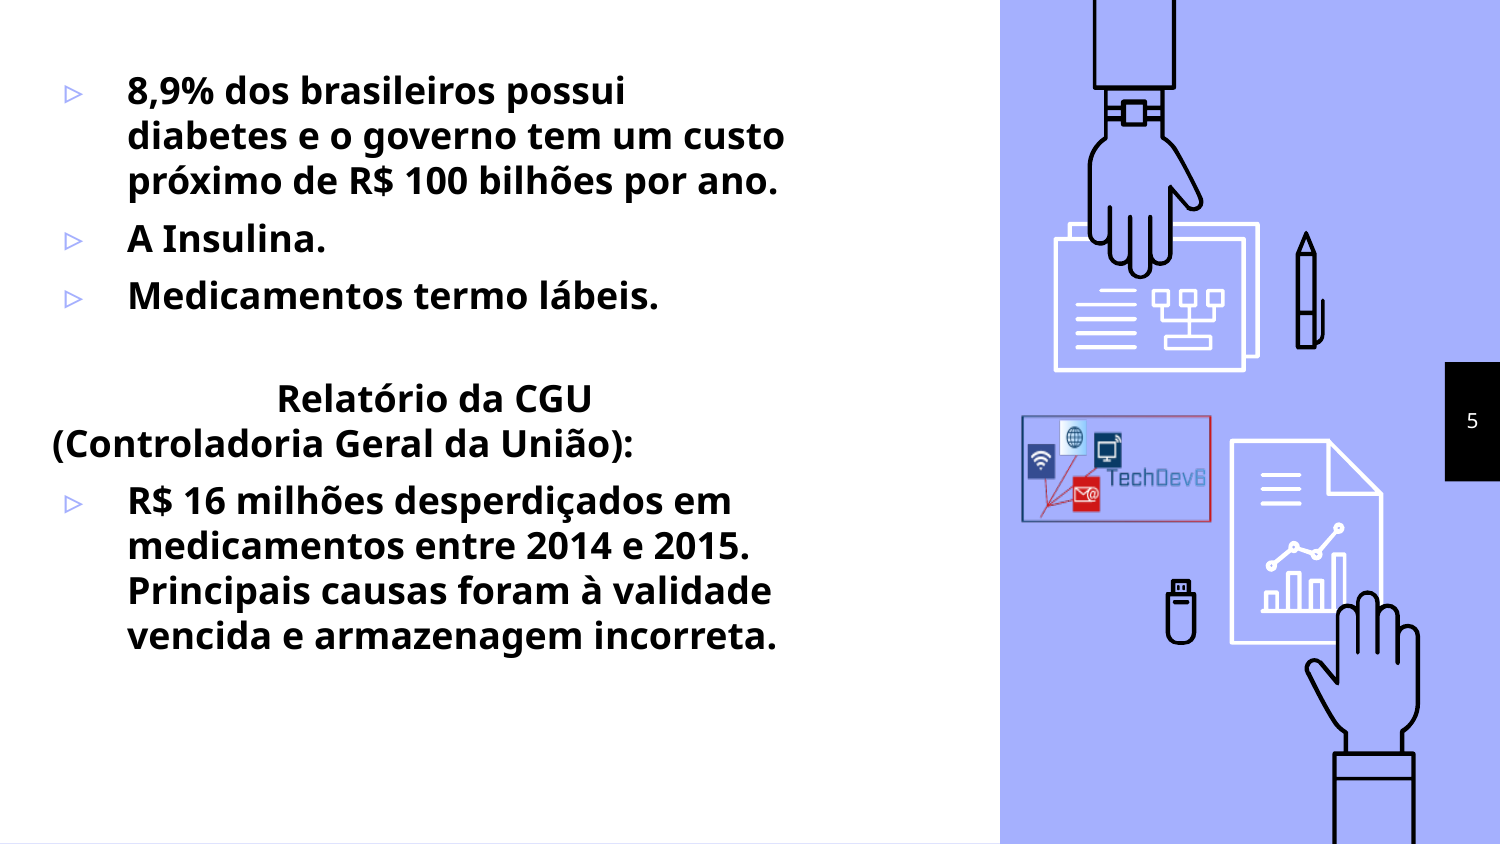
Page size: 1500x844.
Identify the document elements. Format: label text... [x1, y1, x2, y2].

picture [1010, 331, 1223, 606]
slide_number 5 [1444, 362, 1500, 482]
list 8,9% dos brasileiros possui diabetes e o governo tem um custo próximo de R$ 100 bilhões por ano. A Insulina. Medicamentos termo lábeis. Relatório da CGU (Controladoria Geral da União): R$ 16 milhões desperdiçados em medicamentos entre 2014 e 2015. Principais causas foram à validade vencida e armazenagem incorreta. [37, 52, 809, 794]
